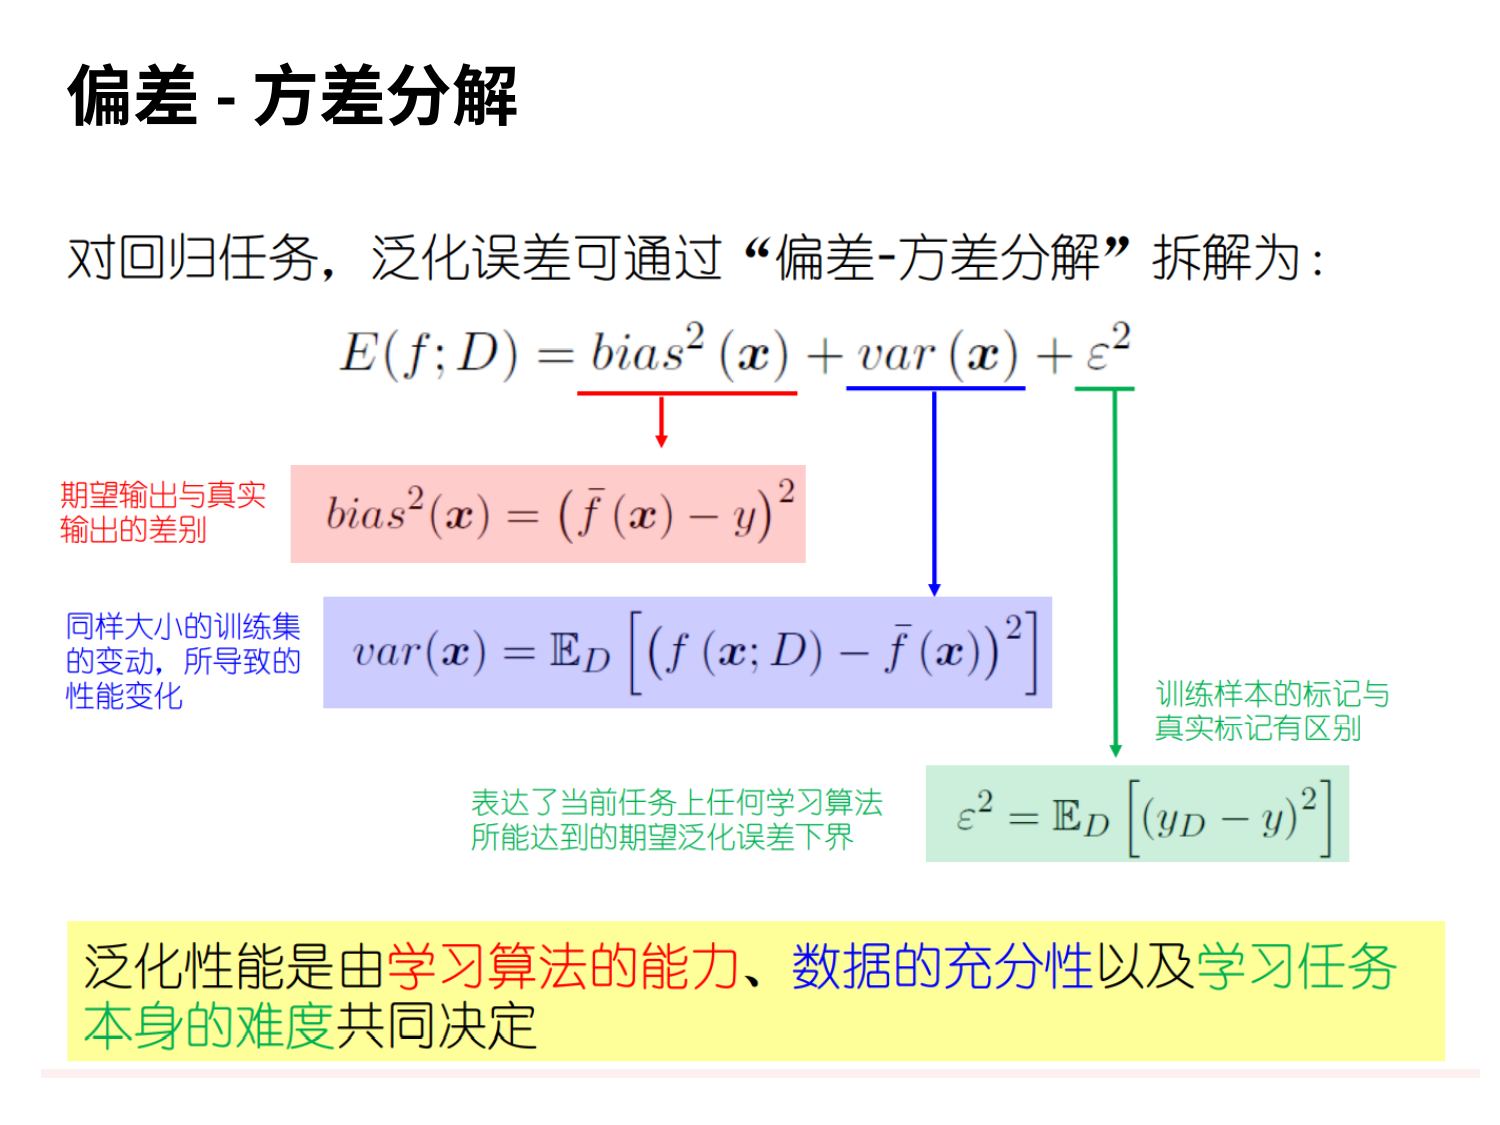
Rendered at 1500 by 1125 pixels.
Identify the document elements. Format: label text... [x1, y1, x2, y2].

picture [41, 187, 1480, 1079]
title 偏差-方差分解 [0, 0, 1350, 188]
